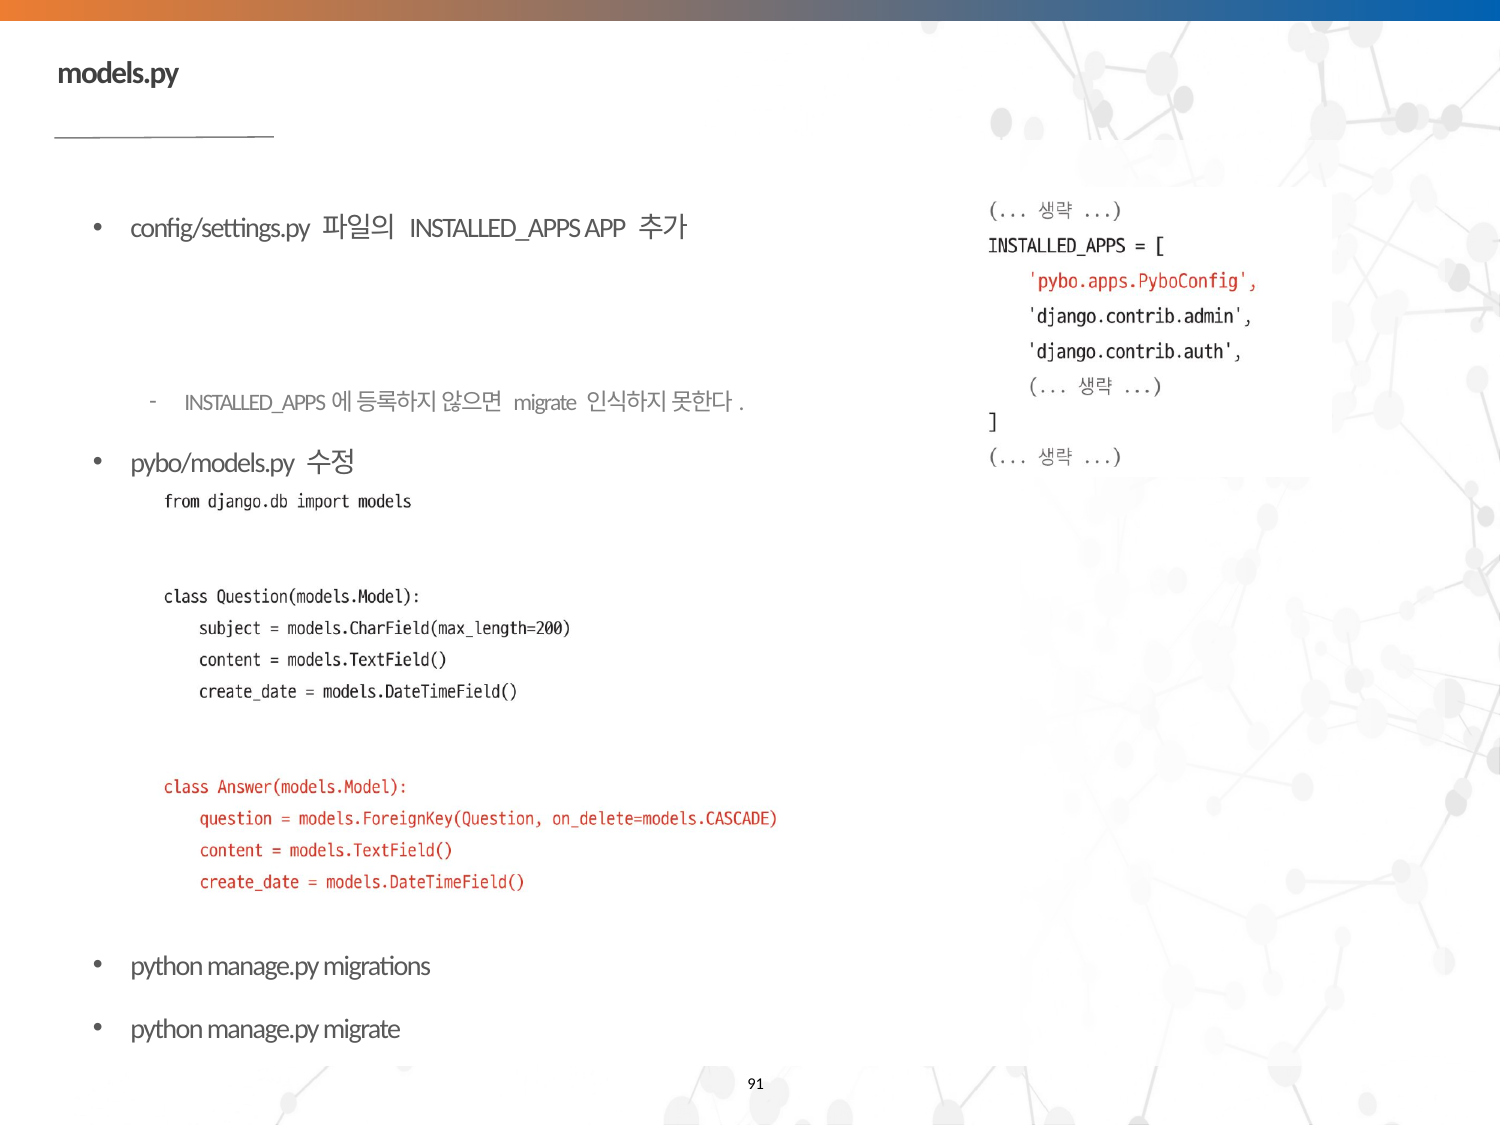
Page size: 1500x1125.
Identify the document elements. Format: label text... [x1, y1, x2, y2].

list config/settings.py 파일의 INSTALLED_APPS APP 추가 INSTALLED_APPS에 등록하지 않으면 migrate 인식하지 못한다. pybo/models.py 수정 python manage.py migrations python manage.py migrate [78, 193, 1433, 1035]
picture [155, 483, 809, 899]
slide_number 91 [586, 1065, 925, 1125]
title models.py [42, 49, 872, 117]
picture [974, 187, 1332, 477]
